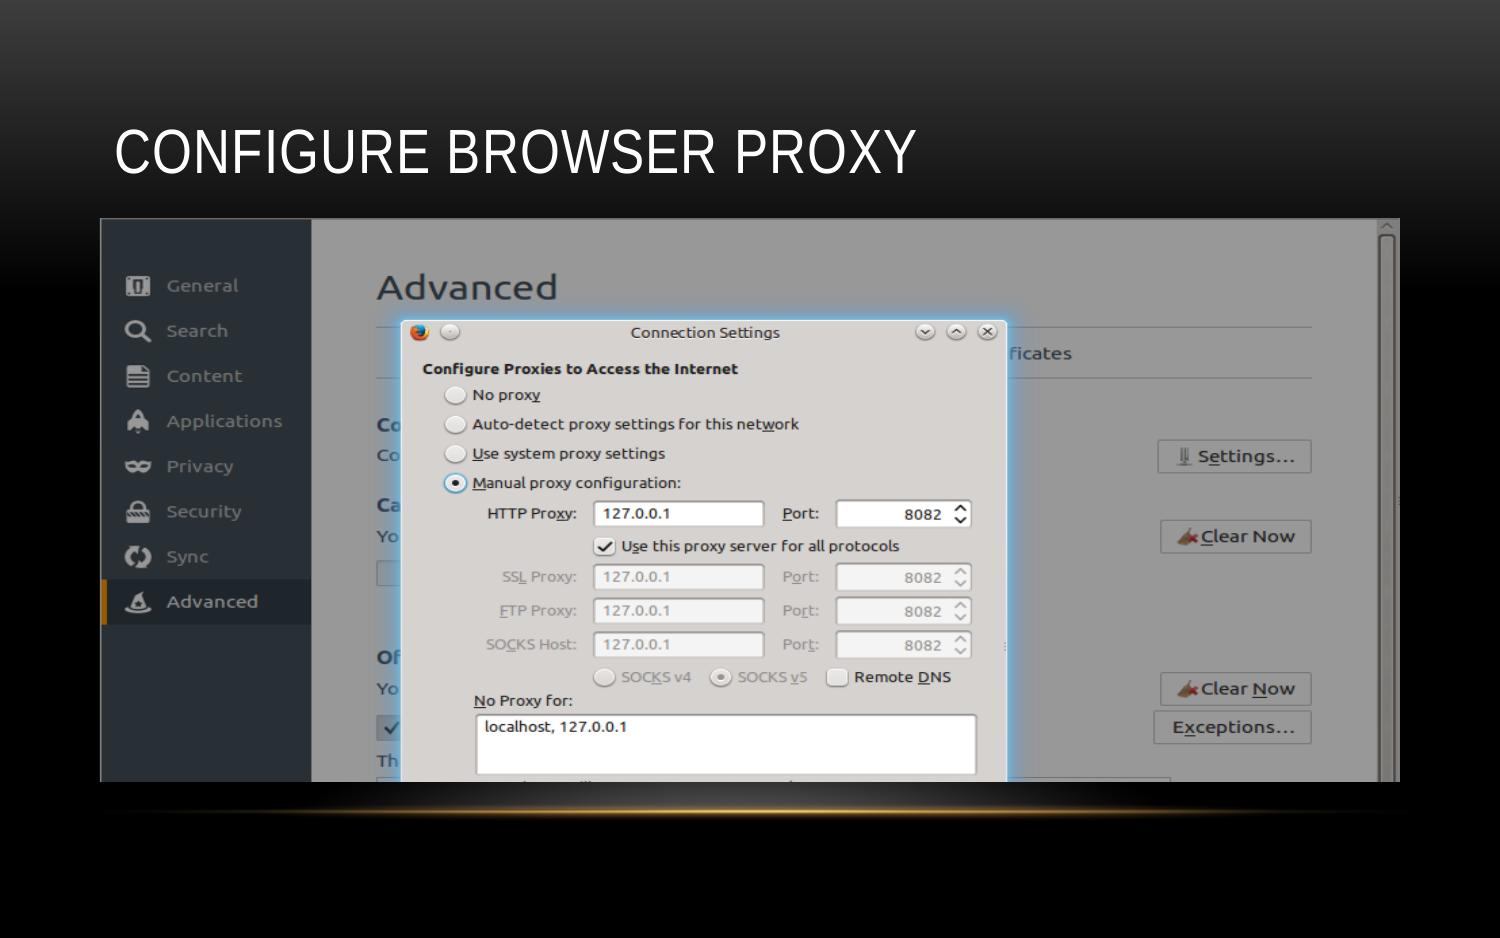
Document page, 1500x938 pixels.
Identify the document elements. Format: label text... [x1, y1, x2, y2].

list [99, 218, 1401, 782]
title Configure Browser Proxy [99, 37, 1400, 194]
picture [0, 0, 1500, 938]
